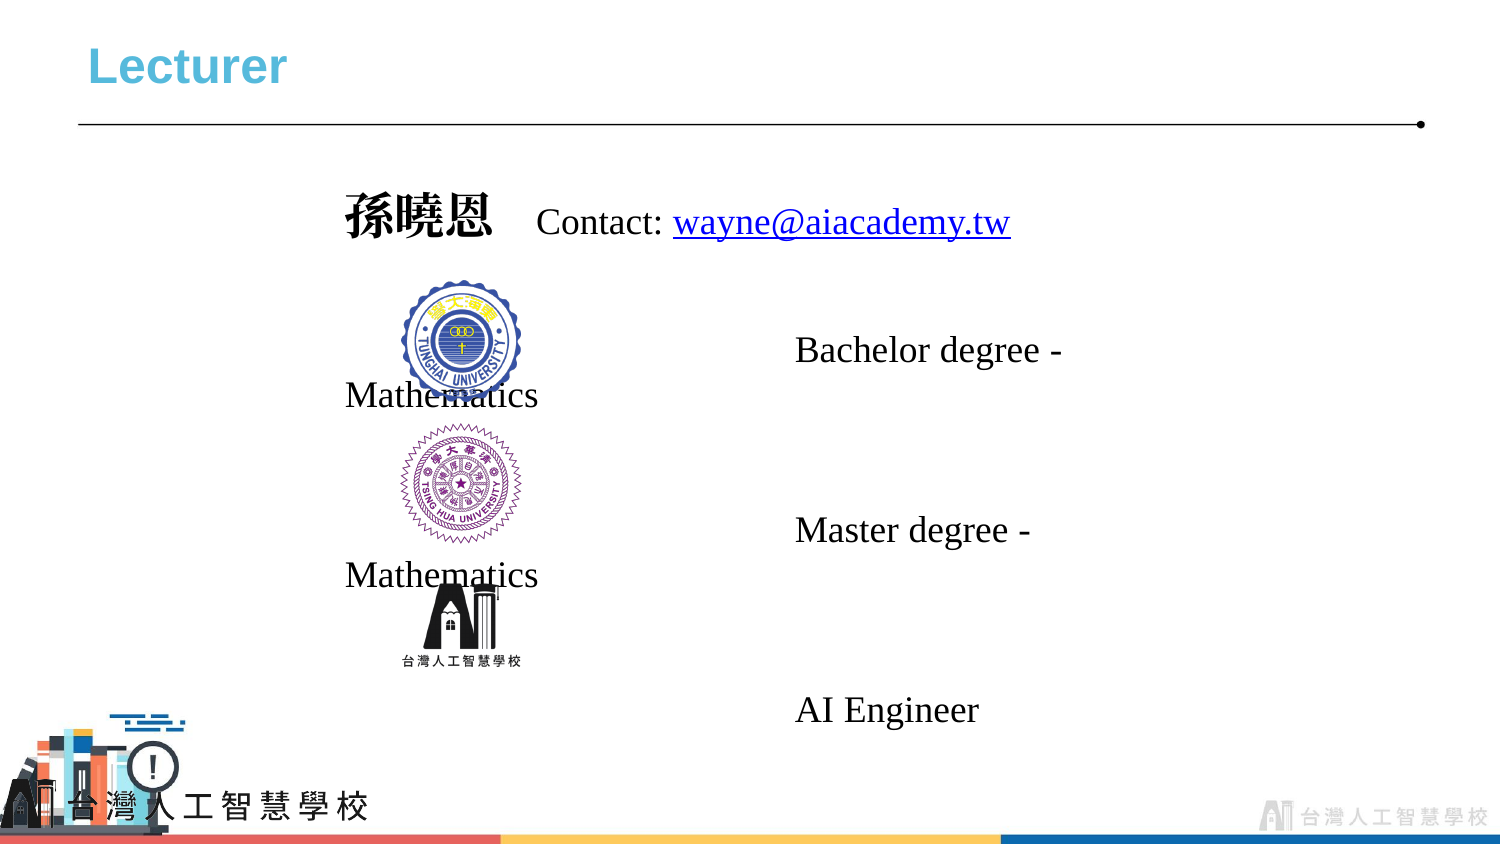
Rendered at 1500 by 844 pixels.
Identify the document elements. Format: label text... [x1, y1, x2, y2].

title Lecturer [72, 18, 1409, 117]
picture [0, 0, 1500, 844]
text_box 孫曉恩 Contact: wayne@aiacademy.tw Bachelor degree - Mathematics Master degree - Mathematics AI Engineer [329, 177, 1152, 698]
